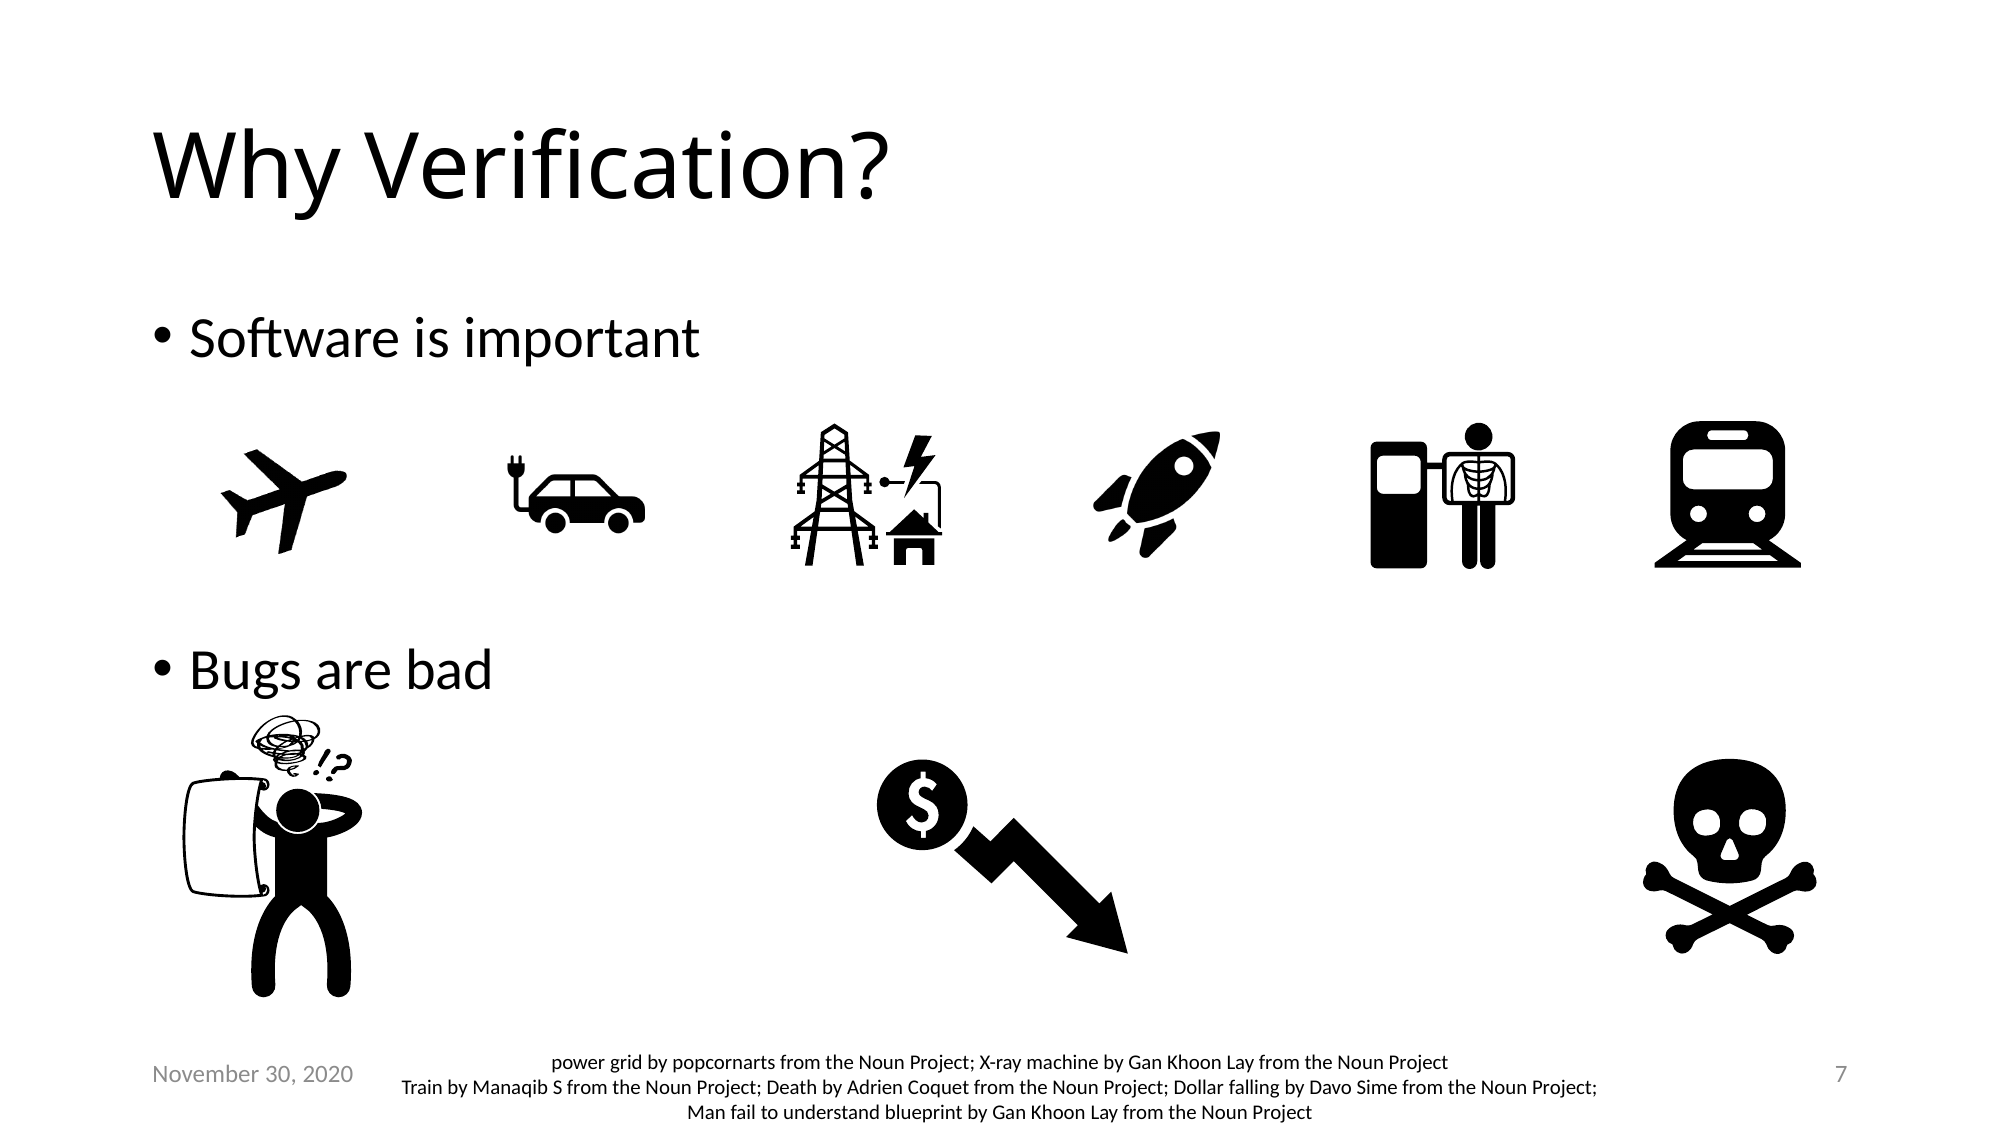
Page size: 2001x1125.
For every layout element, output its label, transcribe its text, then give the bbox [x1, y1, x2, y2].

picture [192, 400, 382, 590]
list Software is important [137, 299, 1863, 387]
picture [1081, 419, 1232, 570]
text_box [1370, 419, 1516, 570]
text_box [903, 435, 936, 499]
text_box [886, 509, 943, 536]
text_box [1654, 421, 1801, 568]
text_box [790, 423, 878, 566]
text_box [893, 538, 935, 565]
text_box power grid by popcornarts from the Noun Project; X-ray machine by Gan Khoon Lay from the Noun Project Train by Manaqib S from the Noun Project; Death by Adrien Coquet from the Noun Project; Dollar falling by Davo Sime from the Noun Project; Man fail to understand blueprint by Gan Khoon Lay from the Noun Project [0, 1041, 2000, 1125]
text_box Bugs are bad [137, 631, 1863, 715]
text_box [919, 481, 941, 529]
title Why Verification? [137, 59, 1863, 278]
picture [501, 419, 652, 570]
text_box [181, 714, 1819, 998]
text_box [879, 476, 905, 488]
